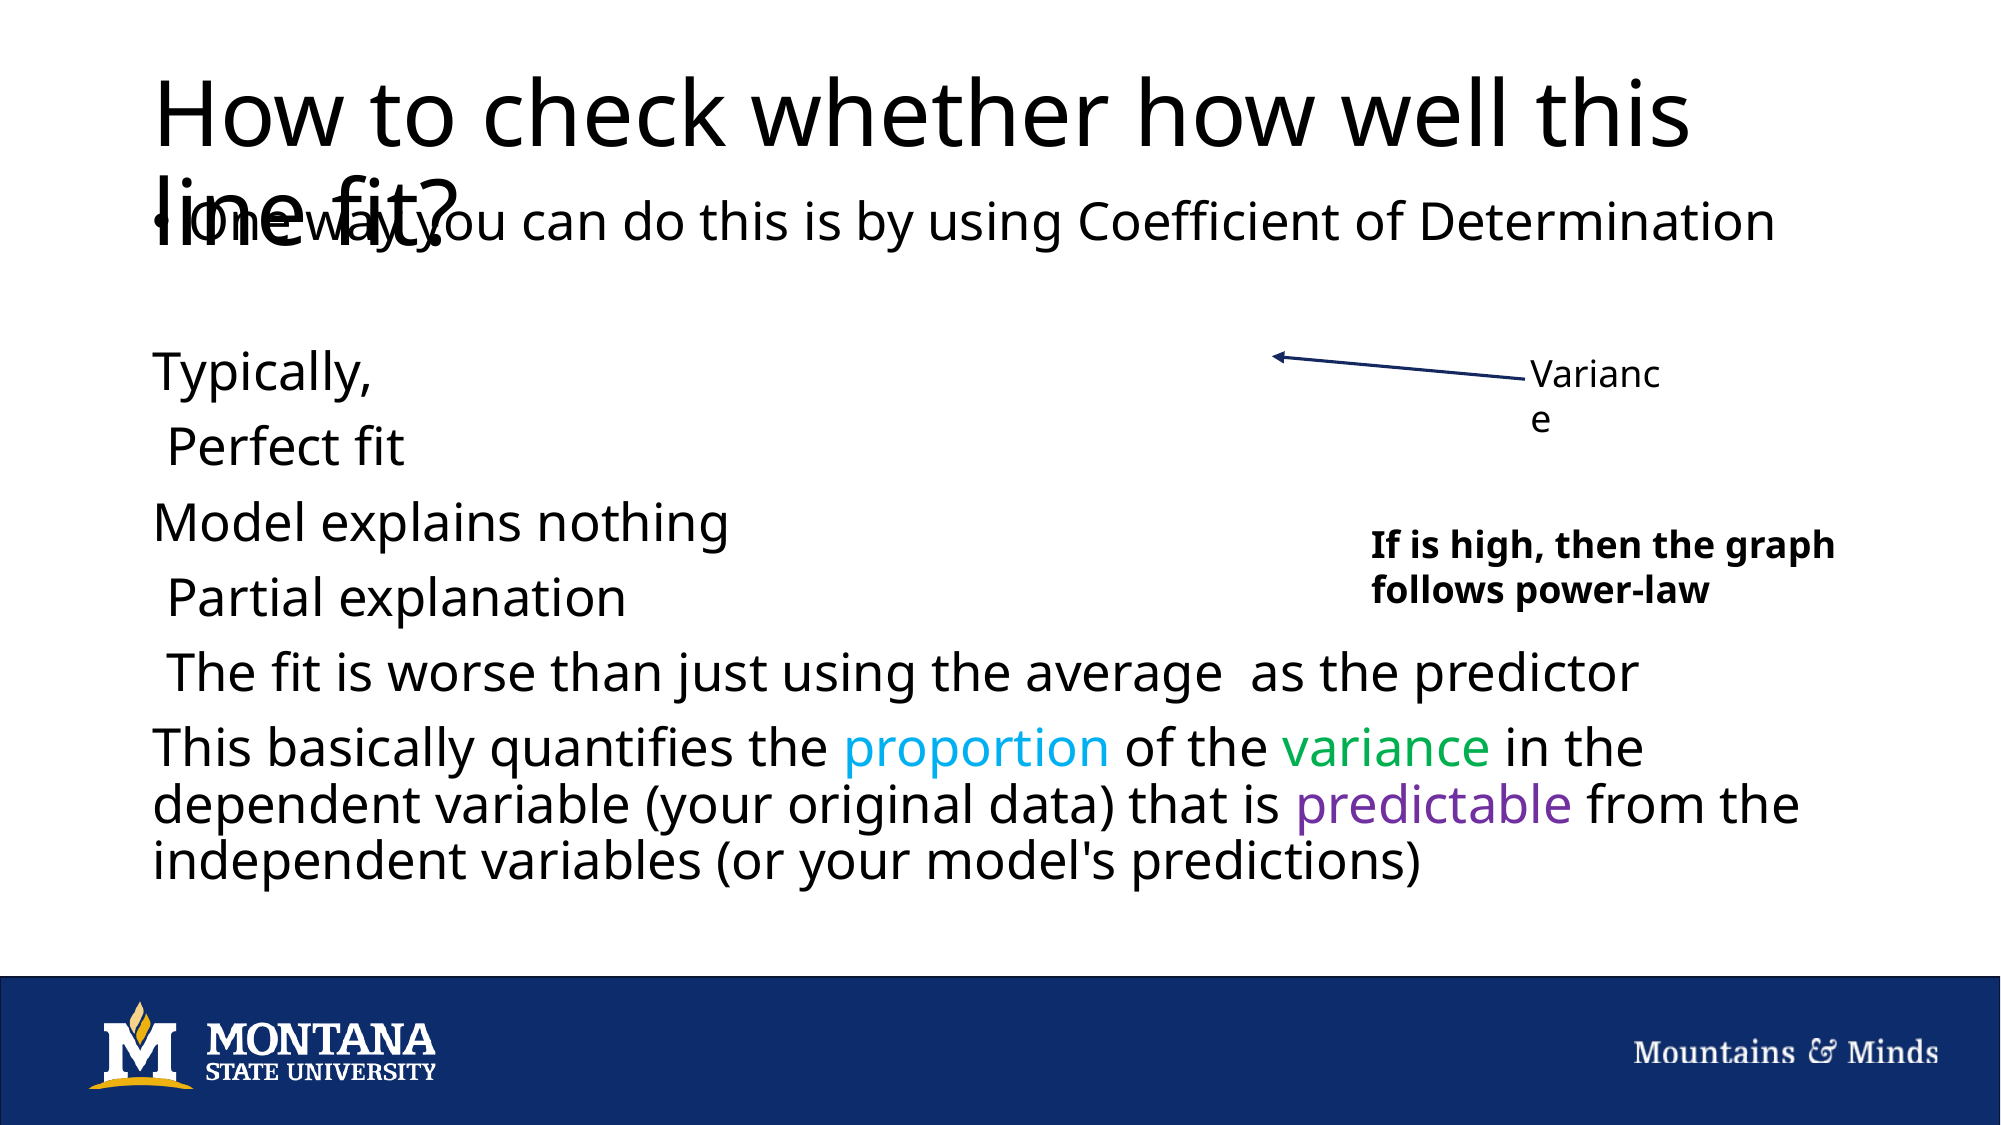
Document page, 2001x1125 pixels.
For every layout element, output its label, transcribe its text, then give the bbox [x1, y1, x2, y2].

title How to check whether how well this line fit? [137, 59, 1863, 278]
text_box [1271, 342, 1693, 403]
